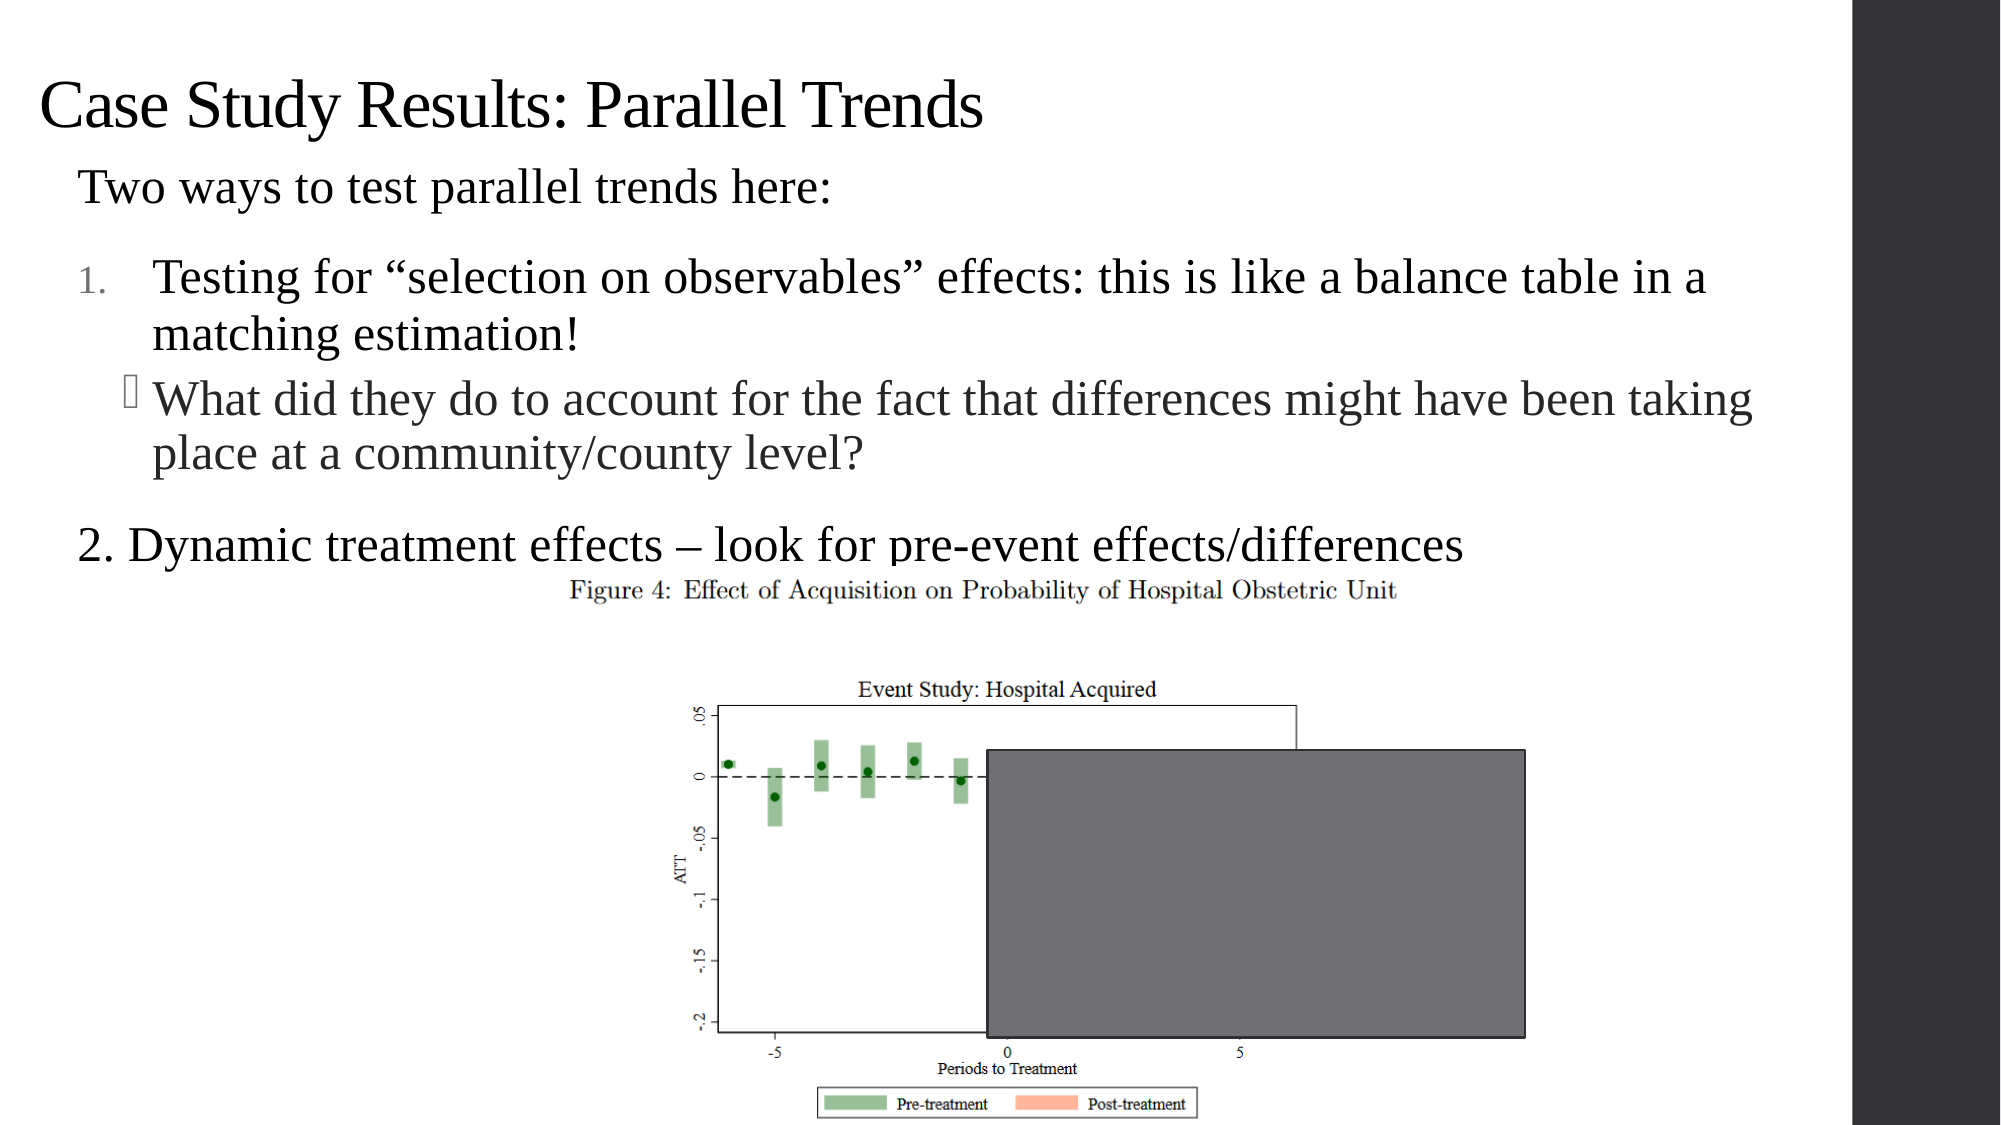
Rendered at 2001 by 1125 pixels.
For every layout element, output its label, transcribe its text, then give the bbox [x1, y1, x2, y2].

list Two ways to test parallel trends here: Testing for “selection on observables” effects: this is like a balance table in a matching estimation! What did they do to account for the fact that differences might have been taking place at a community/county level? 2. Dynamic treatment effects – look for pre-event effects/differences [62, 149, 1797, 1050]
text_box [1419, 749, 1526, 1039]
picture [553, 566, 1413, 1125]
title Case Study Results: Parallel Trends [24, 60, 1797, 150]
